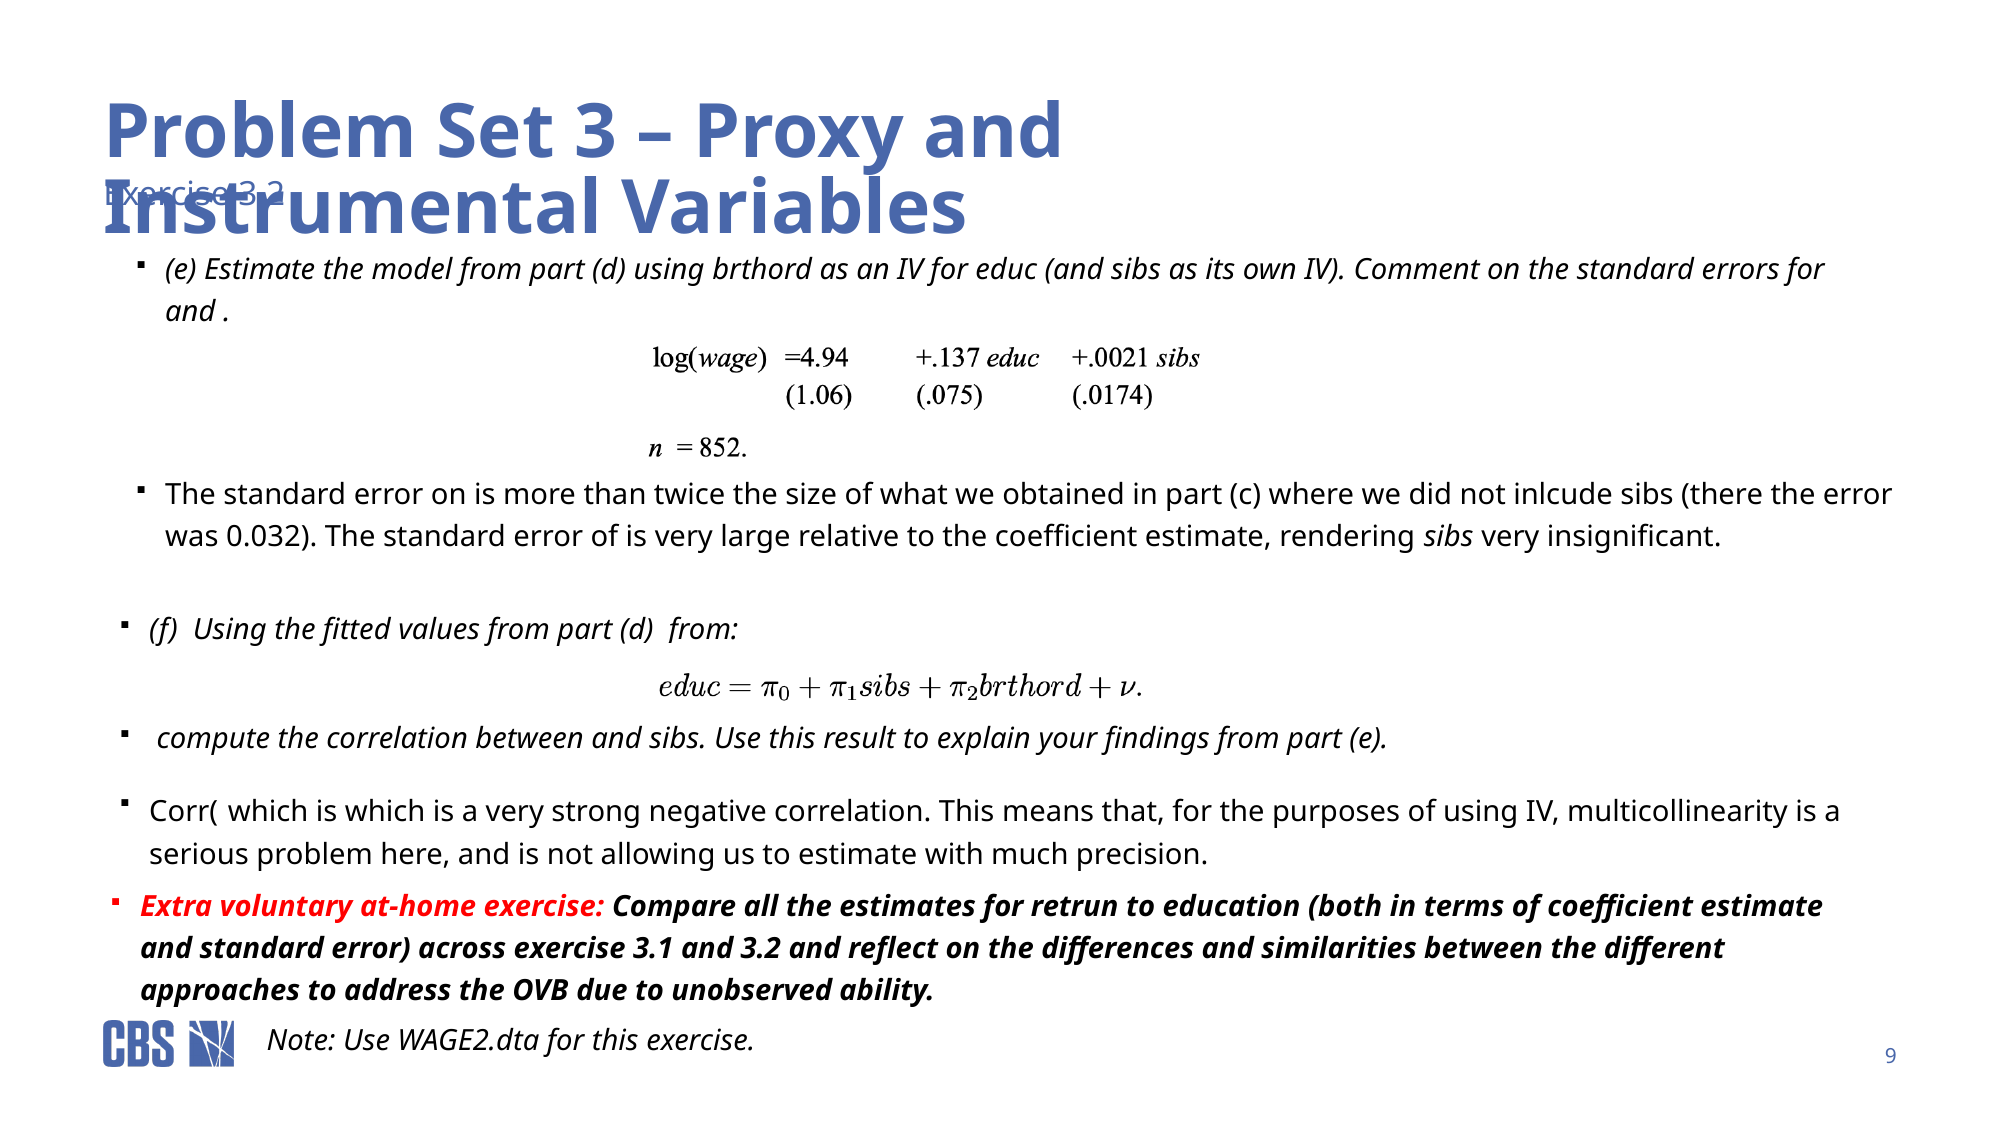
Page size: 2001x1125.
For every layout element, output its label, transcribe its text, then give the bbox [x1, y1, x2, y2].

text_box Note: Use WAGE2.dta for this exercise. [266, 1021, 1766, 1057]
picture [632, 643, 1159, 712]
text_box Extra voluntary at-home exercise: Compare all the estimates for retrun to education (both in terms of coefficient estimate and standard error) across exercise 3.1 and 3.2 and reflect on the differences and similarities between the different approaches to address the OVB due to unobserved ability. [110, 880, 1872, 1009]
subtitle Exercise 3.2 [103, 172, 1864, 240]
title Problem Set 3 – Proxy and Instrumental Variables [103, 93, 1346, 172]
slide_number 9 [1765, 1021, 1897, 1071]
picture [103, 1020, 234, 1067]
text_box [135, 771, 1897, 889]
picture [632, 330, 1227, 464]
